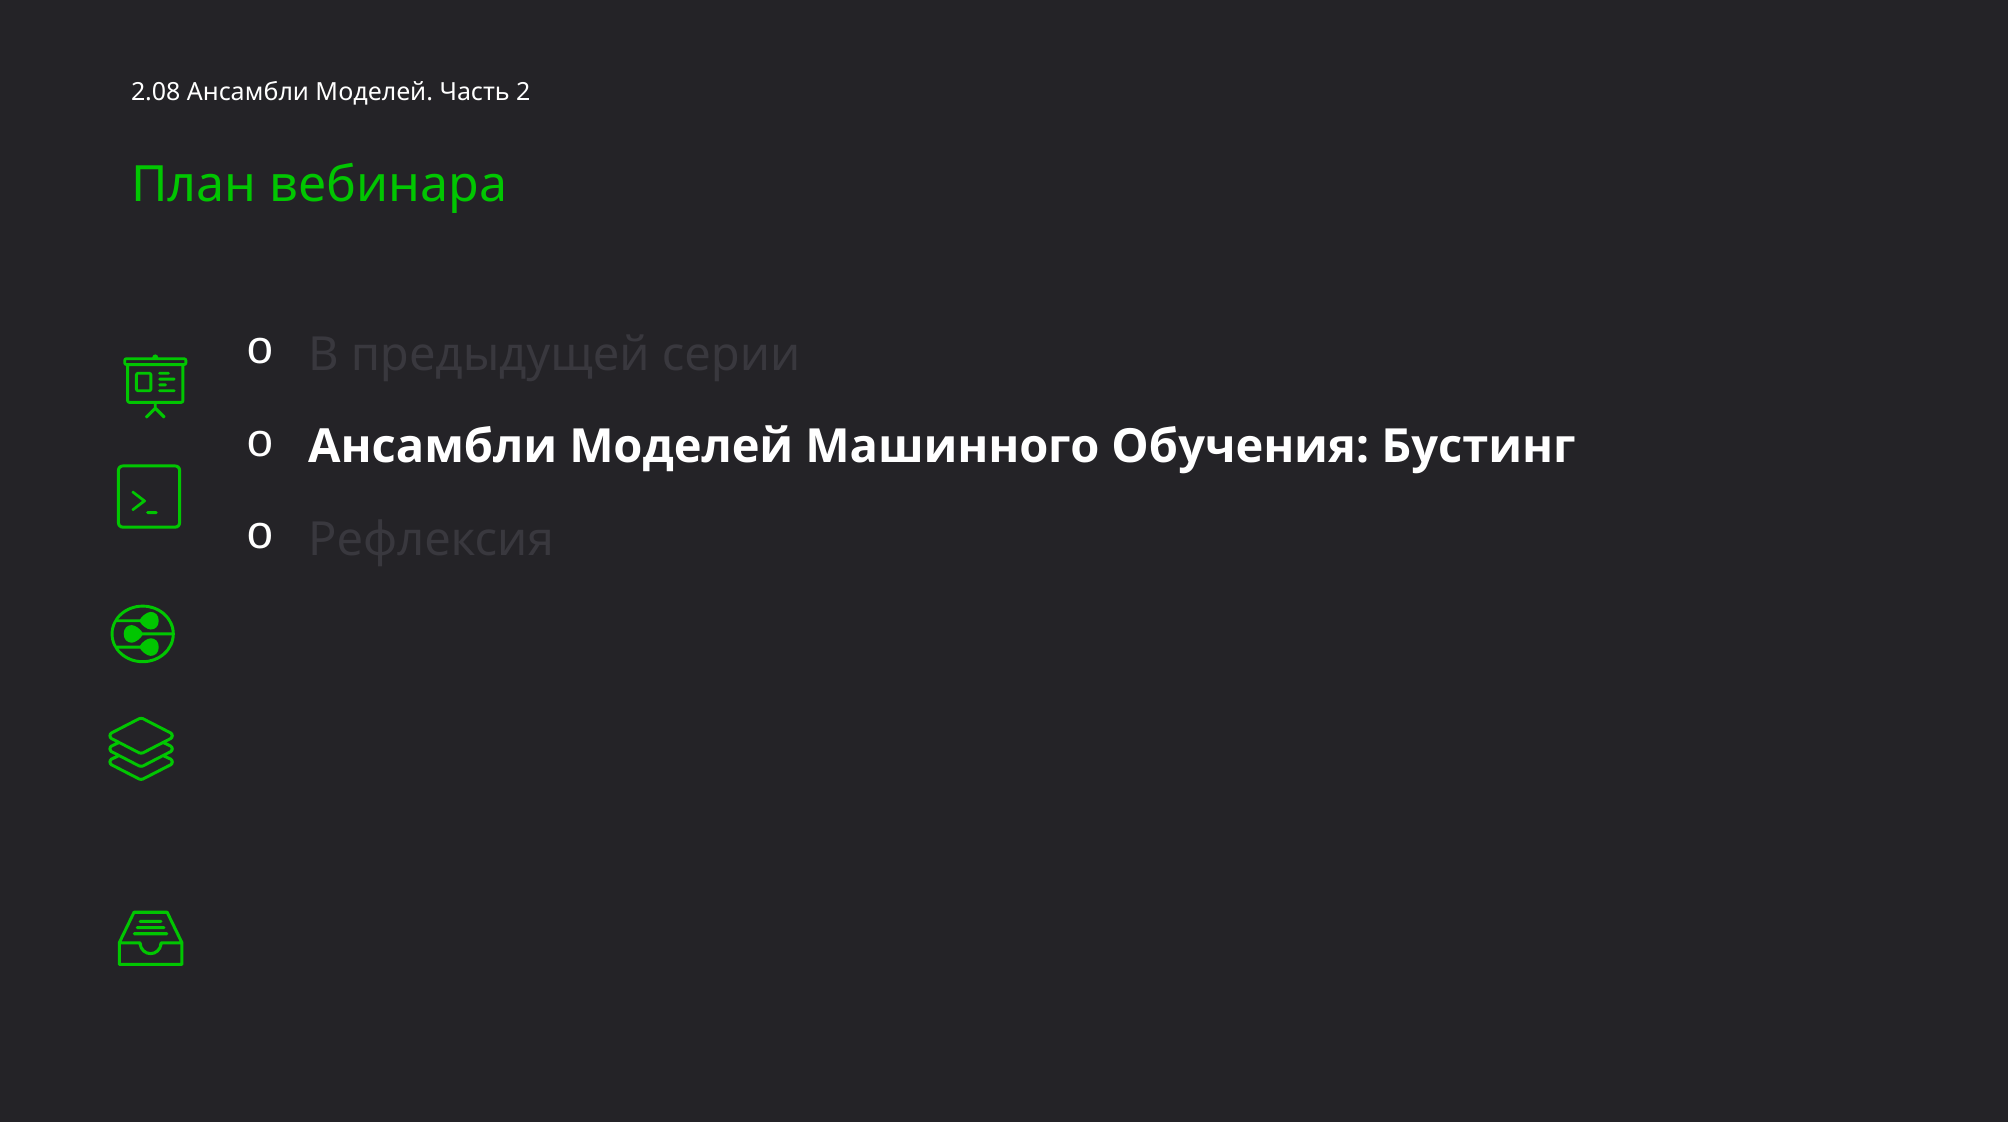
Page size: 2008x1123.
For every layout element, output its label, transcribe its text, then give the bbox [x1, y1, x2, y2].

text_box [116, 464, 182, 529]
text_box В предыдущей серии Ансамбли Моделей Машинного Обучения: Бустинг Рефлексия [229, 314, 1990, 1088]
text_box [123, 354, 188, 419]
text_box [117, 910, 184, 966]
text_box [110, 604, 175, 664]
text_box План вебинара [131, 133, 1004, 281]
text_box [108, 716, 174, 781]
text_box 2.08 Ансамбли Моделей. Часть 2 [131, 55, 1150, 133]
